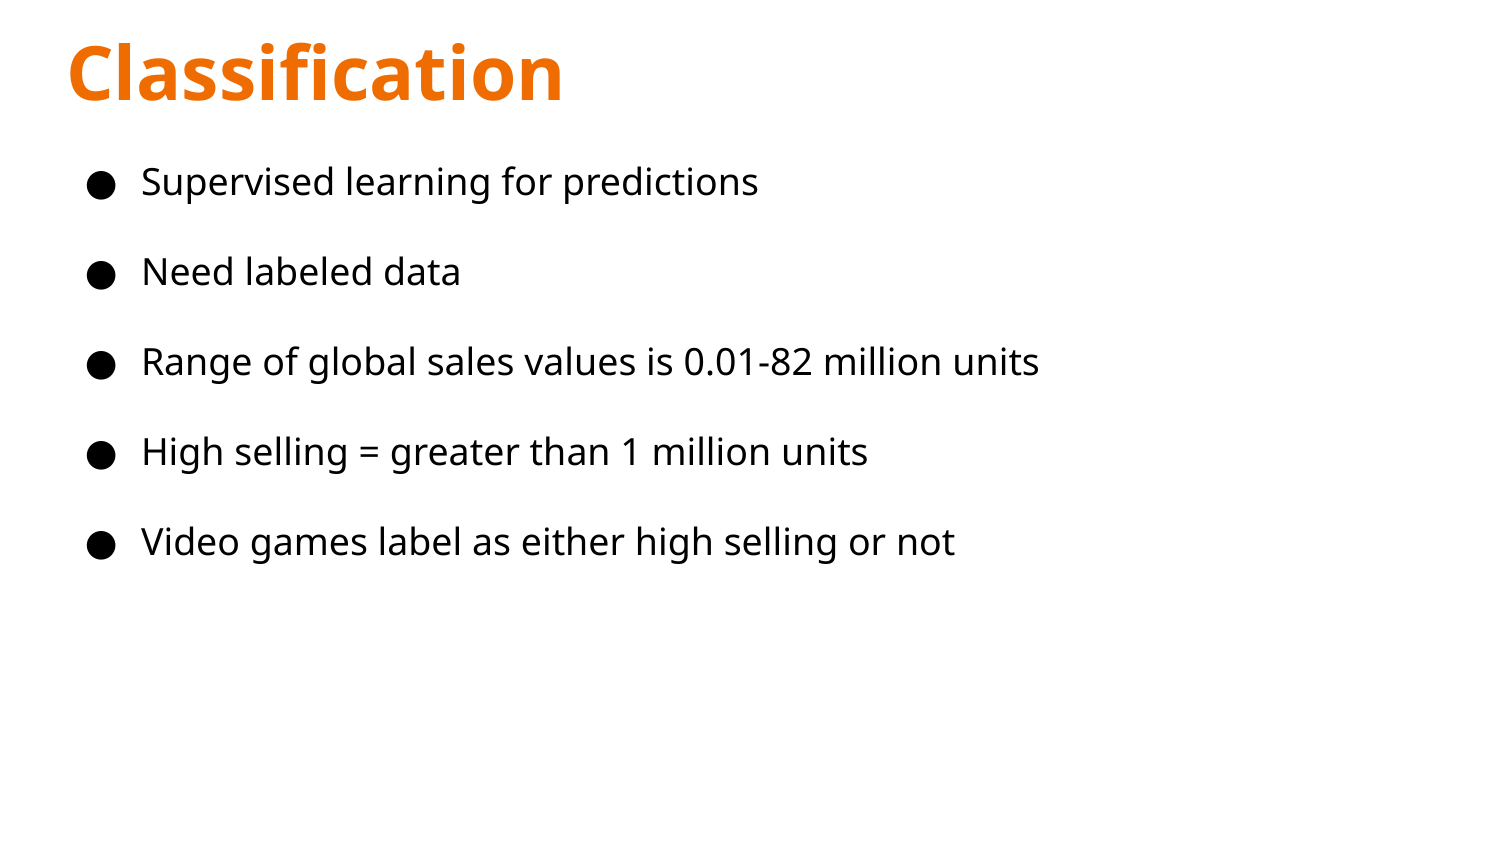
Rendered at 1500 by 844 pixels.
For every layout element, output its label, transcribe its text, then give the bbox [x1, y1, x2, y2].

title Classification [51, 10, 1102, 105]
text_box Supervised learning for predictions Need labeled data Range of global sales values is 0.01-82 million units High selling = greater than 1 million units Video games label as either high selling or not [51, 143, 1222, 701]
